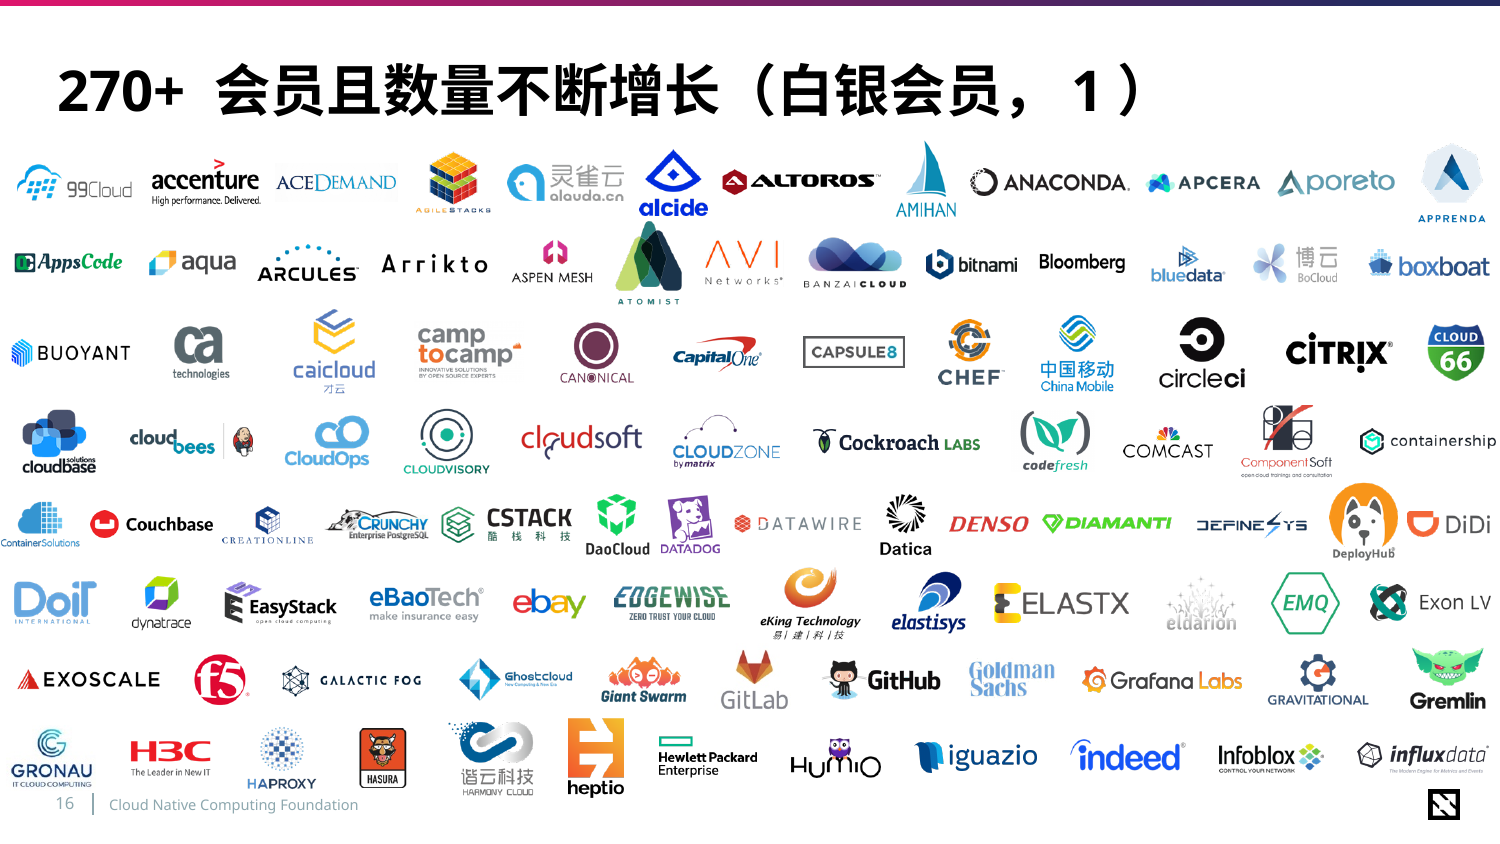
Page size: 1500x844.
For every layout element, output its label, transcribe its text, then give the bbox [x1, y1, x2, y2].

picture [150, 149, 261, 216]
picture [507, 163, 625, 201]
picture [819, 658, 941, 700]
picture [703, 238, 784, 288]
title 270+ 会员且数量不断增长（白银会员，1） [42, 52, 1458, 126]
picture [90, 509, 213, 539]
picture [445, 718, 536, 798]
picture [803, 336, 905, 369]
picture [271, 302, 381, 402]
picture [1039, 514, 1174, 534]
picture [1360, 427, 1496, 455]
picture [1267, 653, 1369, 705]
picture [638, 149, 708, 216]
picture [656, 721, 759, 795]
picture [413, 320, 524, 384]
picture [791, 738, 881, 778]
picture [671, 407, 781, 475]
picture [6, 725, 96, 791]
picture [966, 651, 1057, 707]
picture [660, 493, 722, 555]
picture [1410, 140, 1494, 224]
picture [914, 742, 1037, 774]
picture [275, 655, 427, 703]
picture [1425, 322, 1487, 383]
picture [281, 413, 372, 469]
picture [511, 580, 586, 626]
picture [245, 722, 319, 794]
picture [124, 574, 194, 631]
picture [323, 491, 430, 557]
picture [584, 491, 651, 557]
picture [129, 732, 212, 784]
picture [598, 651, 689, 707]
picture [412, 149, 493, 216]
picture [520, 419, 643, 463]
picture [1069, 736, 1187, 780]
picture [1286, 332, 1393, 373]
picture [147, 237, 237, 288]
picture [556, 315, 635, 390]
picture [614, 219, 683, 306]
picture [872, 485, 939, 563]
picture [1428, 789, 1460, 820]
picture [1147, 239, 1226, 287]
picture [1357, 742, 1489, 774]
picture [937, 319, 1005, 386]
picture [0, 499, 81, 549]
picture [164, 322, 239, 382]
picture [1037, 245, 1127, 281]
picture [1219, 725, 1325, 791]
picture [257, 244, 359, 282]
picture [510, 237, 594, 289]
picture [1151, 302, 1253, 403]
picture [452, 655, 574, 703]
picture [721, 169, 882, 196]
picture [1241, 404, 1332, 478]
picture [1246, 227, 1348, 299]
picture [895, 140, 956, 225]
picture [713, 643, 795, 715]
picture [1368, 249, 1490, 276]
picture [948, 511, 1030, 537]
picture [275, 163, 398, 202]
picture [130, 423, 253, 459]
picture [14, 161, 136, 204]
picture [439, 500, 575, 548]
picture [926, 244, 1017, 281]
picture [1394, 643, 1500, 715]
picture [891, 571, 966, 635]
picture [12, 664, 164, 694]
picture [1156, 571, 1240, 635]
picture [1011, 410, 1095, 473]
picture [613, 585, 731, 620]
picture [221, 580, 339, 626]
picture [758, 564, 864, 641]
picture [804, 233, 906, 293]
picture [222, 496, 314, 552]
picture [1268, 481, 1398, 640]
picture [1183, 505, 1319, 543]
picture [1123, 413, 1213, 469]
picture [12, 407, 102, 475]
picture [731, 501, 863, 547]
picture [993, 583, 1129, 623]
picture [668, 323, 770, 382]
picture [568, 718, 624, 798]
picture [1407, 511, 1491, 537]
picture [400, 405, 492, 477]
picture [1370, 584, 1492, 622]
picture [379, 252, 490, 273]
picture [10, 338, 132, 367]
picture [1274, 165, 1396, 200]
picture [367, 583, 484, 623]
picture [189, 652, 250, 707]
picture [809, 428, 983, 454]
picture [970, 168, 1130, 197]
picture [13, 581, 97, 625]
picture [9, 248, 127, 277]
picture [1082, 665, 1242, 693]
picture [352, 727, 413, 789]
picture [1144, 160, 1261, 205]
picture [1037, 309, 1119, 396]
